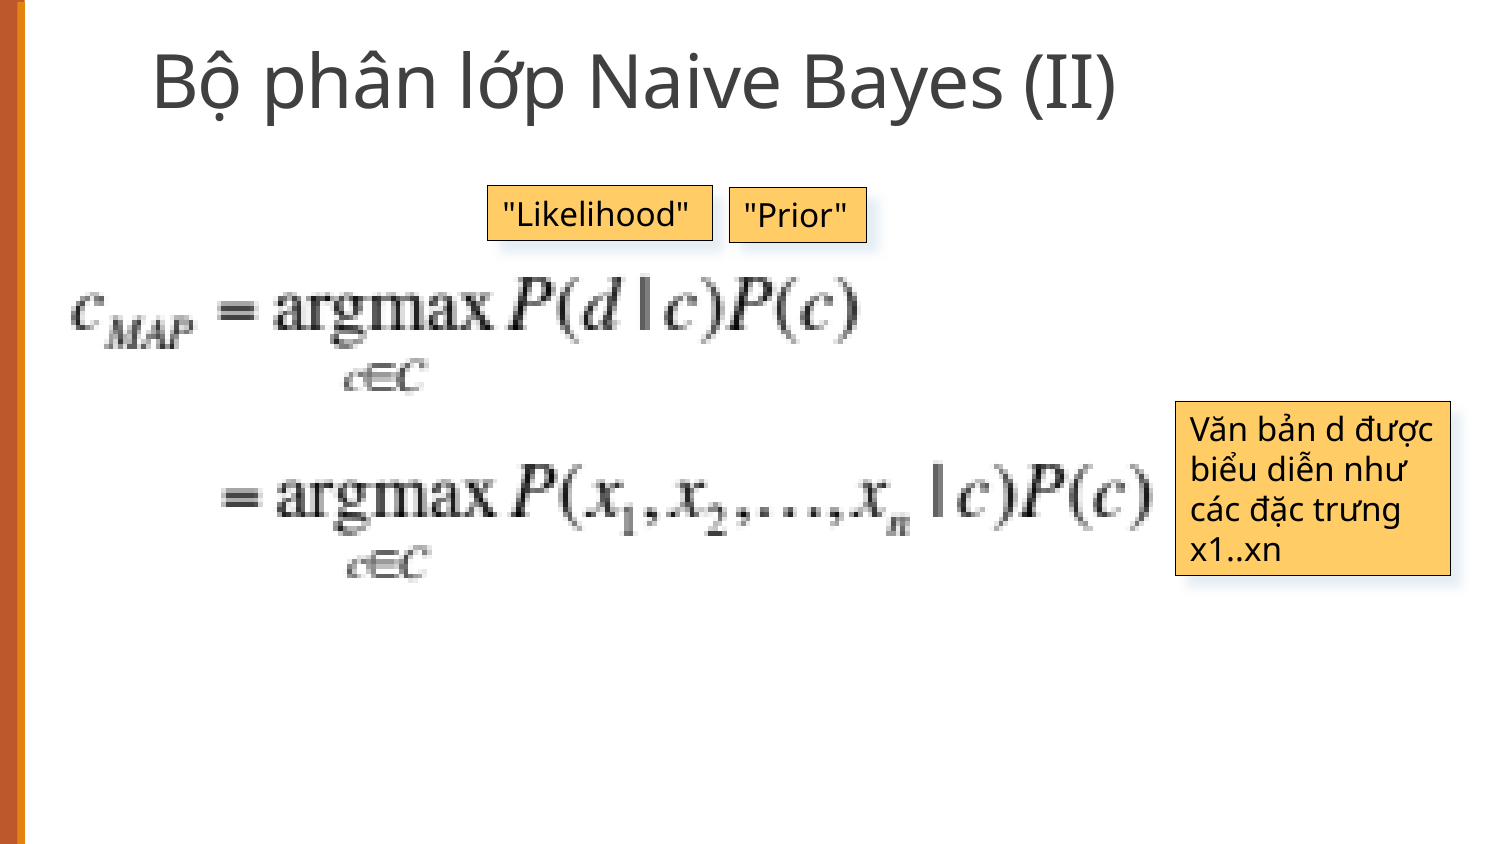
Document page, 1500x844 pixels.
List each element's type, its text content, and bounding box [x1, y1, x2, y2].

text_box "Prior" [728, 187, 867, 242]
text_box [211, 446, 1160, 589]
title Bộ phân lớp Naive Bayes (II) [135, 19, 1373, 132]
text_box Văn bản d được biểu diễn như các đặc trưng x1..xn [1175, 400, 1450, 576]
text_box "Likelihood" [487, 185, 713, 241]
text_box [61, 258, 867, 402]
